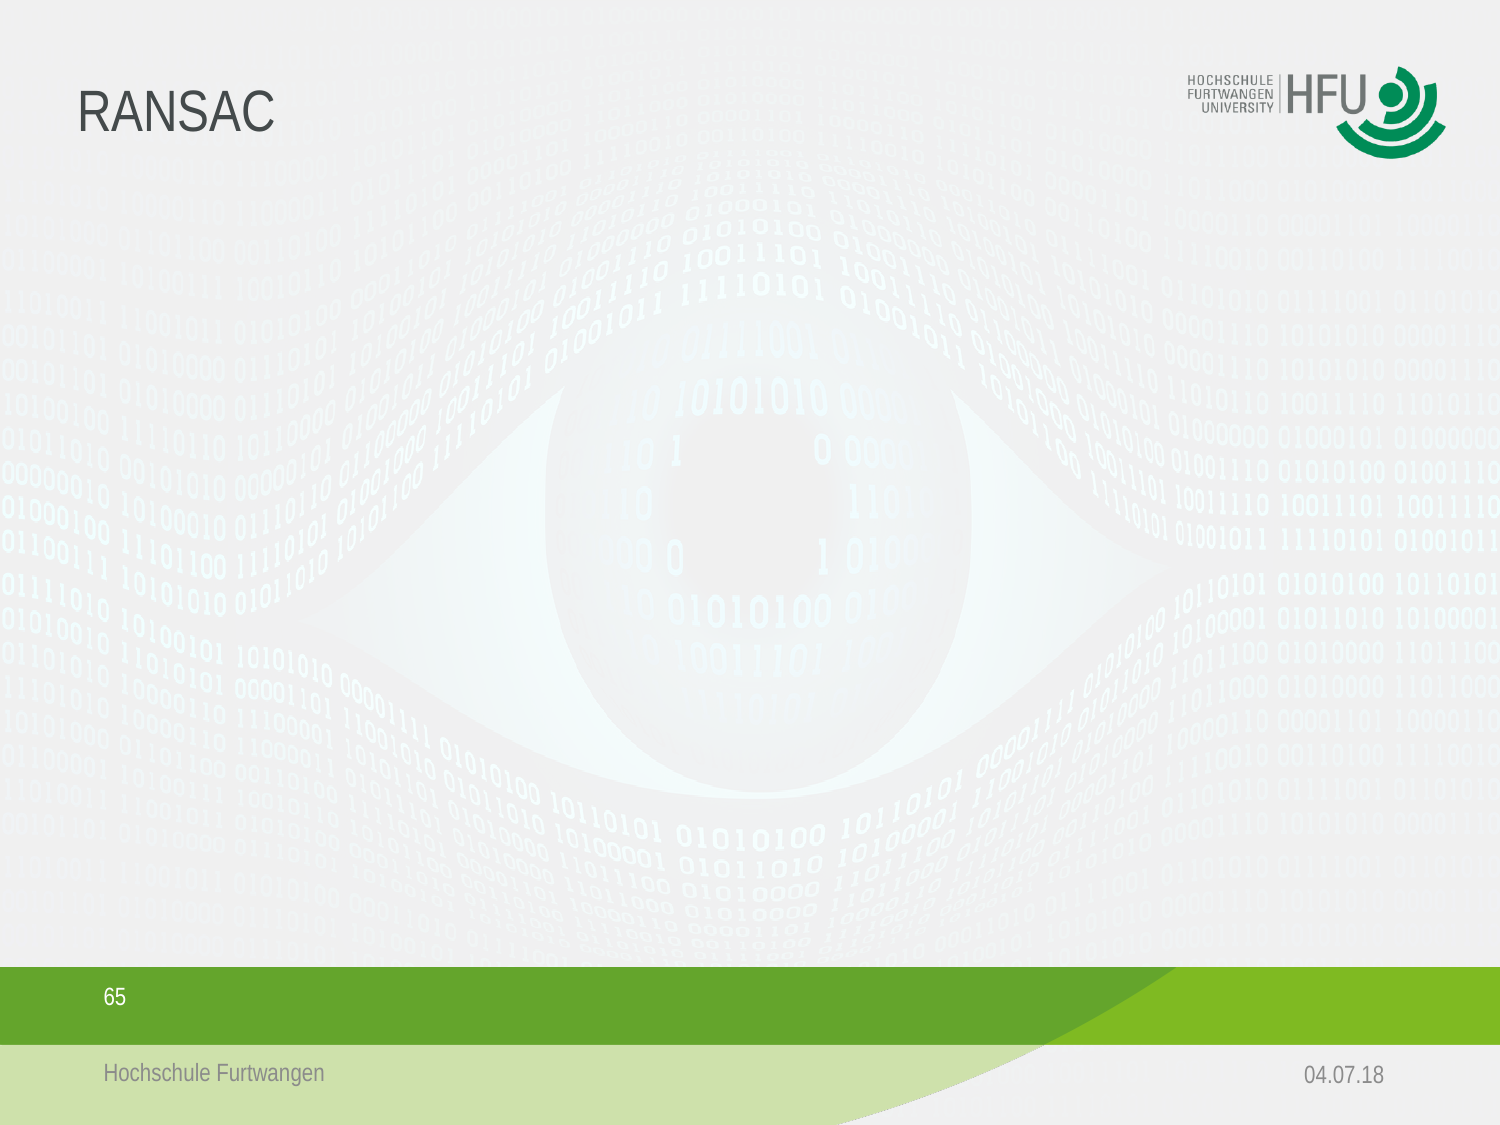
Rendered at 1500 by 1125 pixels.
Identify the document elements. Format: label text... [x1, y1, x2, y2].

picture [1166, 53, 1454, 164]
picture [0, 967, 1500, 1125]
slide_number 65 [88, 967, 160, 1028]
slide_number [1257, 1046, 1400, 1107]
footer Hochschule Furtwangen [88, 1044, 420, 1105]
title RANSAC [77, 64, 1353, 153]
